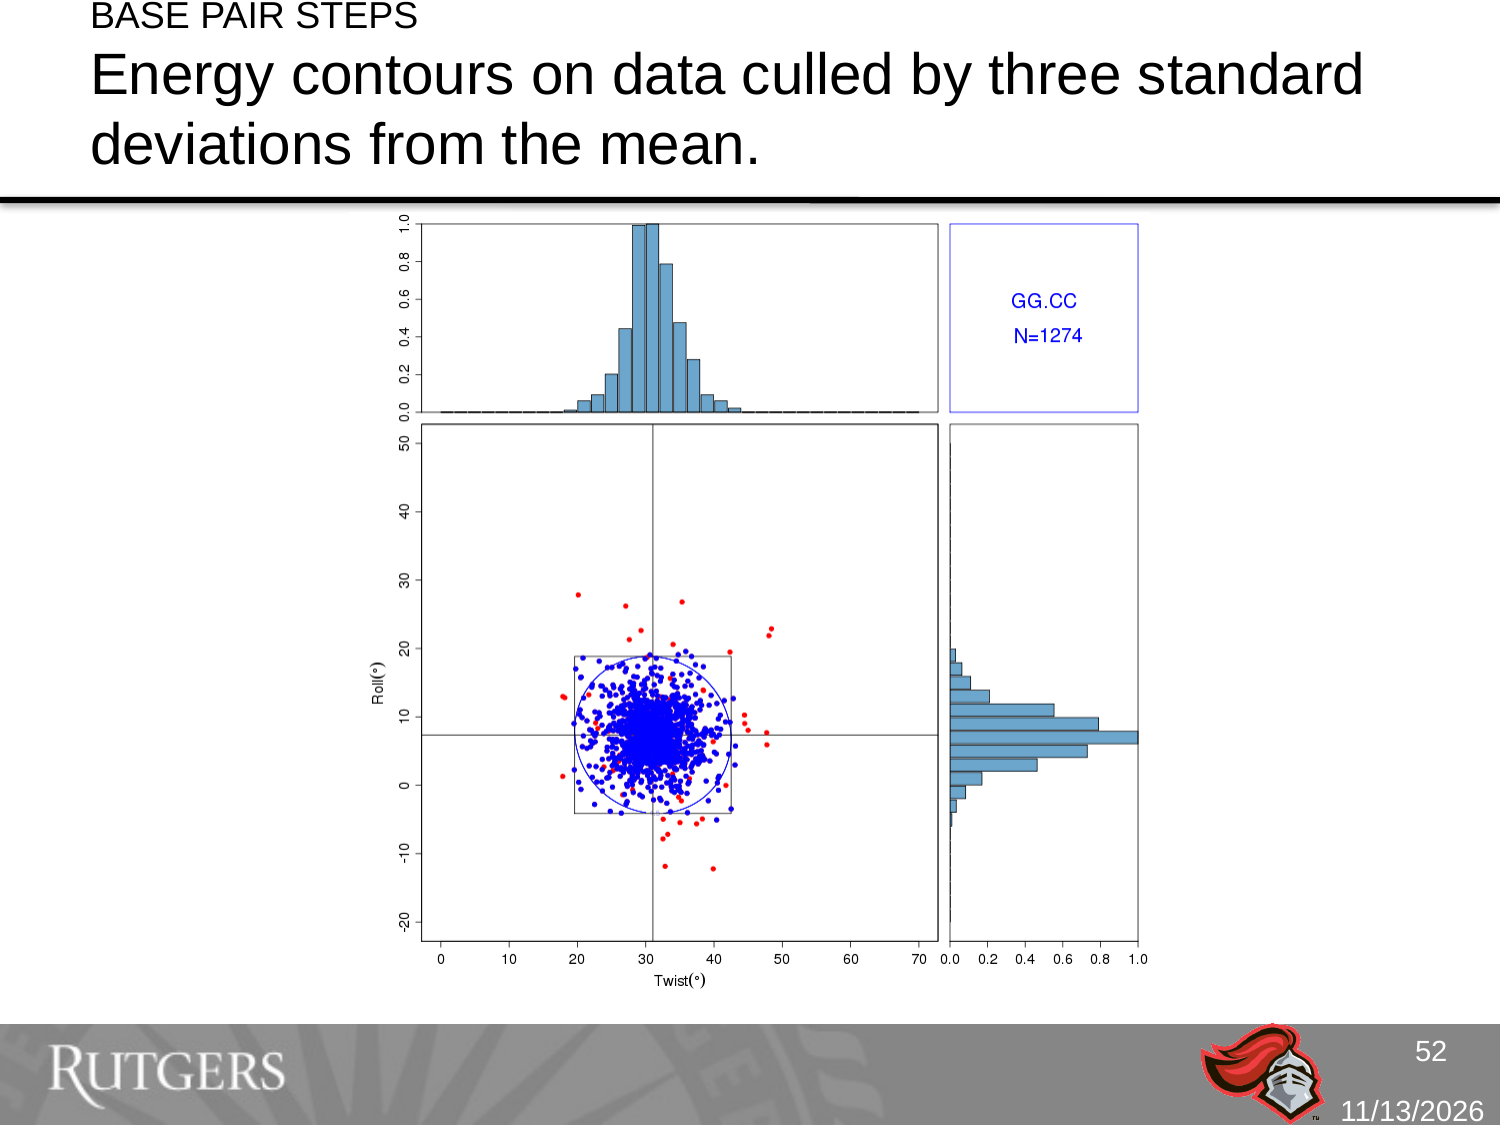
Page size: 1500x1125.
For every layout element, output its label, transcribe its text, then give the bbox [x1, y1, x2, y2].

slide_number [1149, 1084, 1500, 1125]
picture [349, 212, 1151, 1013]
picture [0, 1023, 1500, 1125]
title BASE PAIR STEPS Energy contours on data culled by three standard deviations from the mean. [74, 0, 1426, 176]
slide_number 52 [1362, 1024, 1463, 1063]
